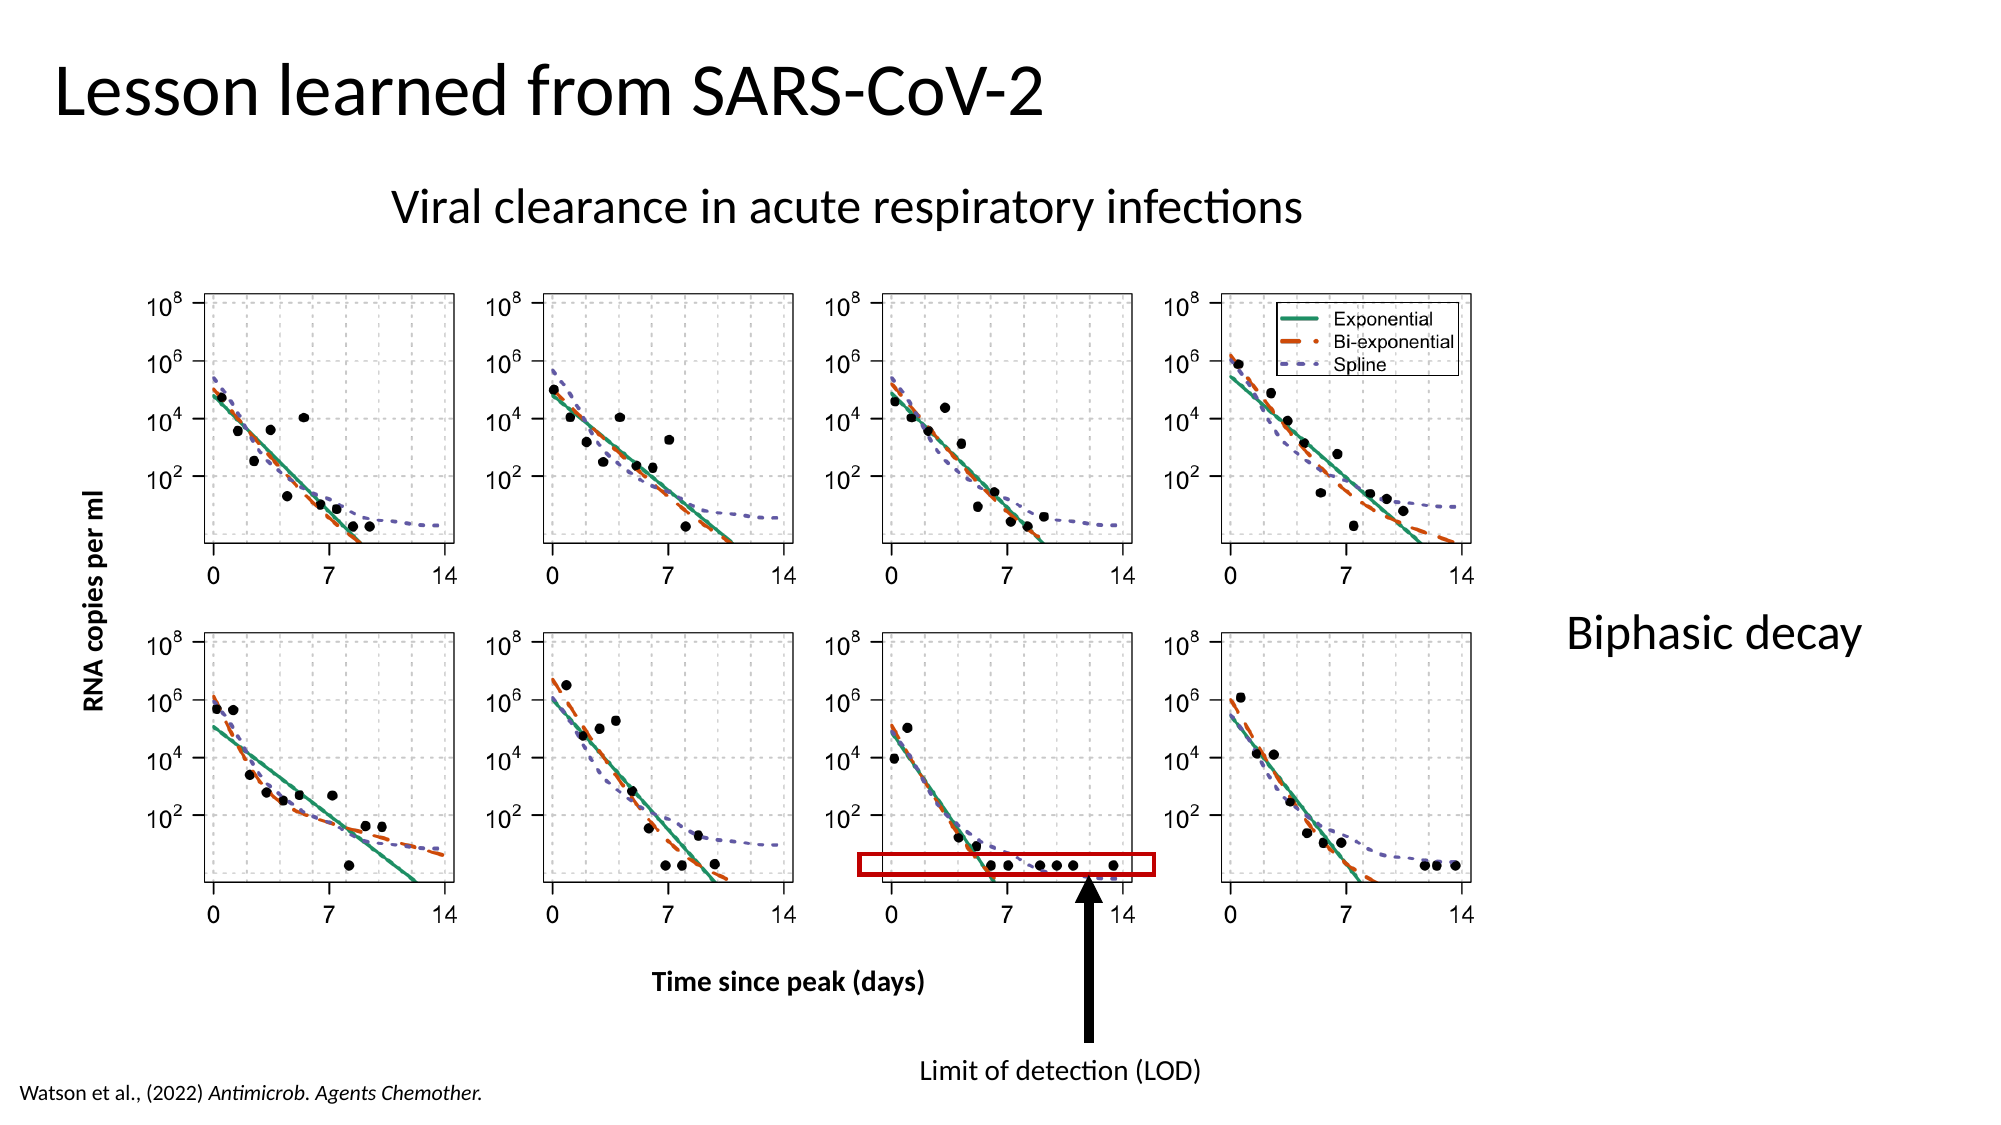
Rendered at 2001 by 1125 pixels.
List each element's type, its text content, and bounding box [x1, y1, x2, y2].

text_box Viral clearance in acute respiratory infections [376, 165, 1319, 241]
text_box Limit of detection (LOD) [904, 1043, 1217, 1094]
text_box Watson et al., (2022) Antimicrob. Agents Chemother. [4, 1071, 504, 1113]
text_box Lesson learned from SARS-CoV-2 [39, 33, 1493, 138]
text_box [65, 254, 1493, 1006]
text_box Biphasic decay [1551, 592, 1878, 668]
